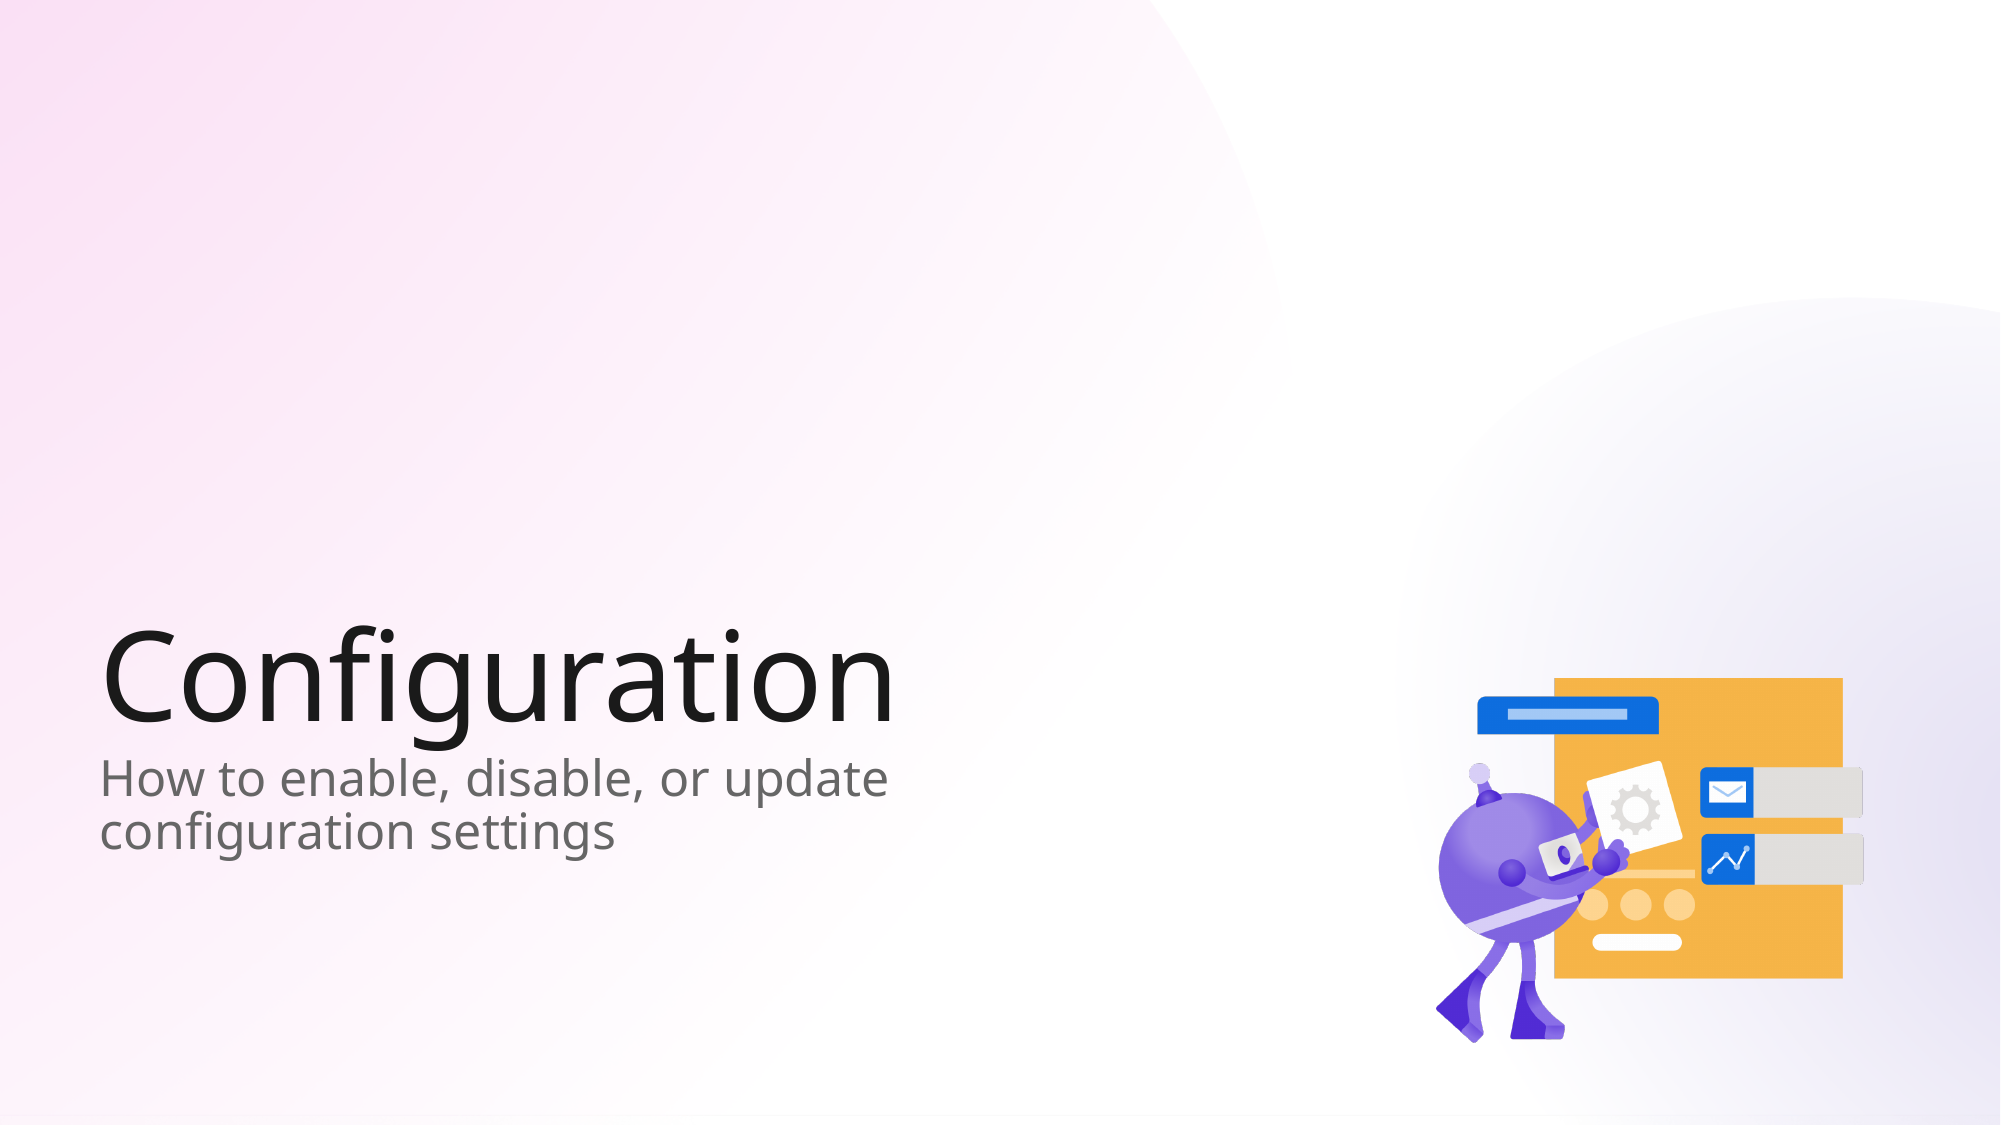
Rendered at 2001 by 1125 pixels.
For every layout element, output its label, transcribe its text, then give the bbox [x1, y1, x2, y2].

picture [0, 0, 2001, 1125]
title Configuration [99, 280, 1657, 749]
list How to enable, disable, or update configuration settings [99, 752, 1436, 999]
